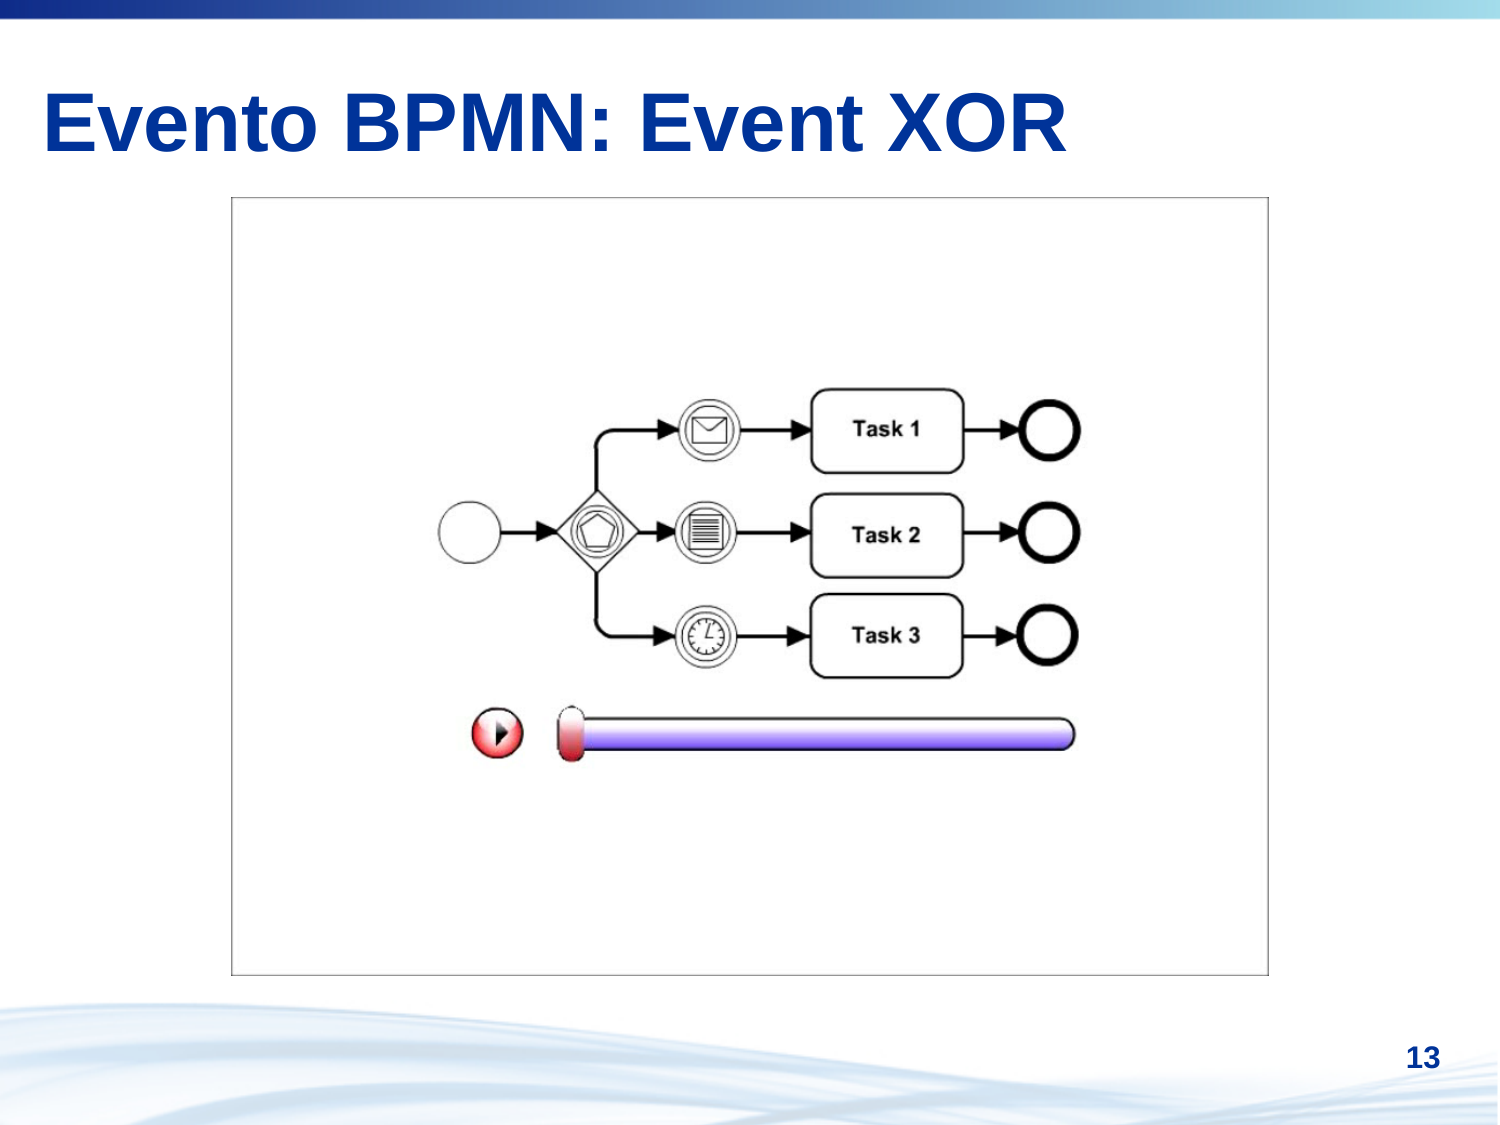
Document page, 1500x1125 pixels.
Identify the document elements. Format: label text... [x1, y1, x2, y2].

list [230, 196, 1270, 977]
picture [0, 0, 1500, 1125]
title Evento BPMN: Event XOR [27, 42, 1471, 195]
